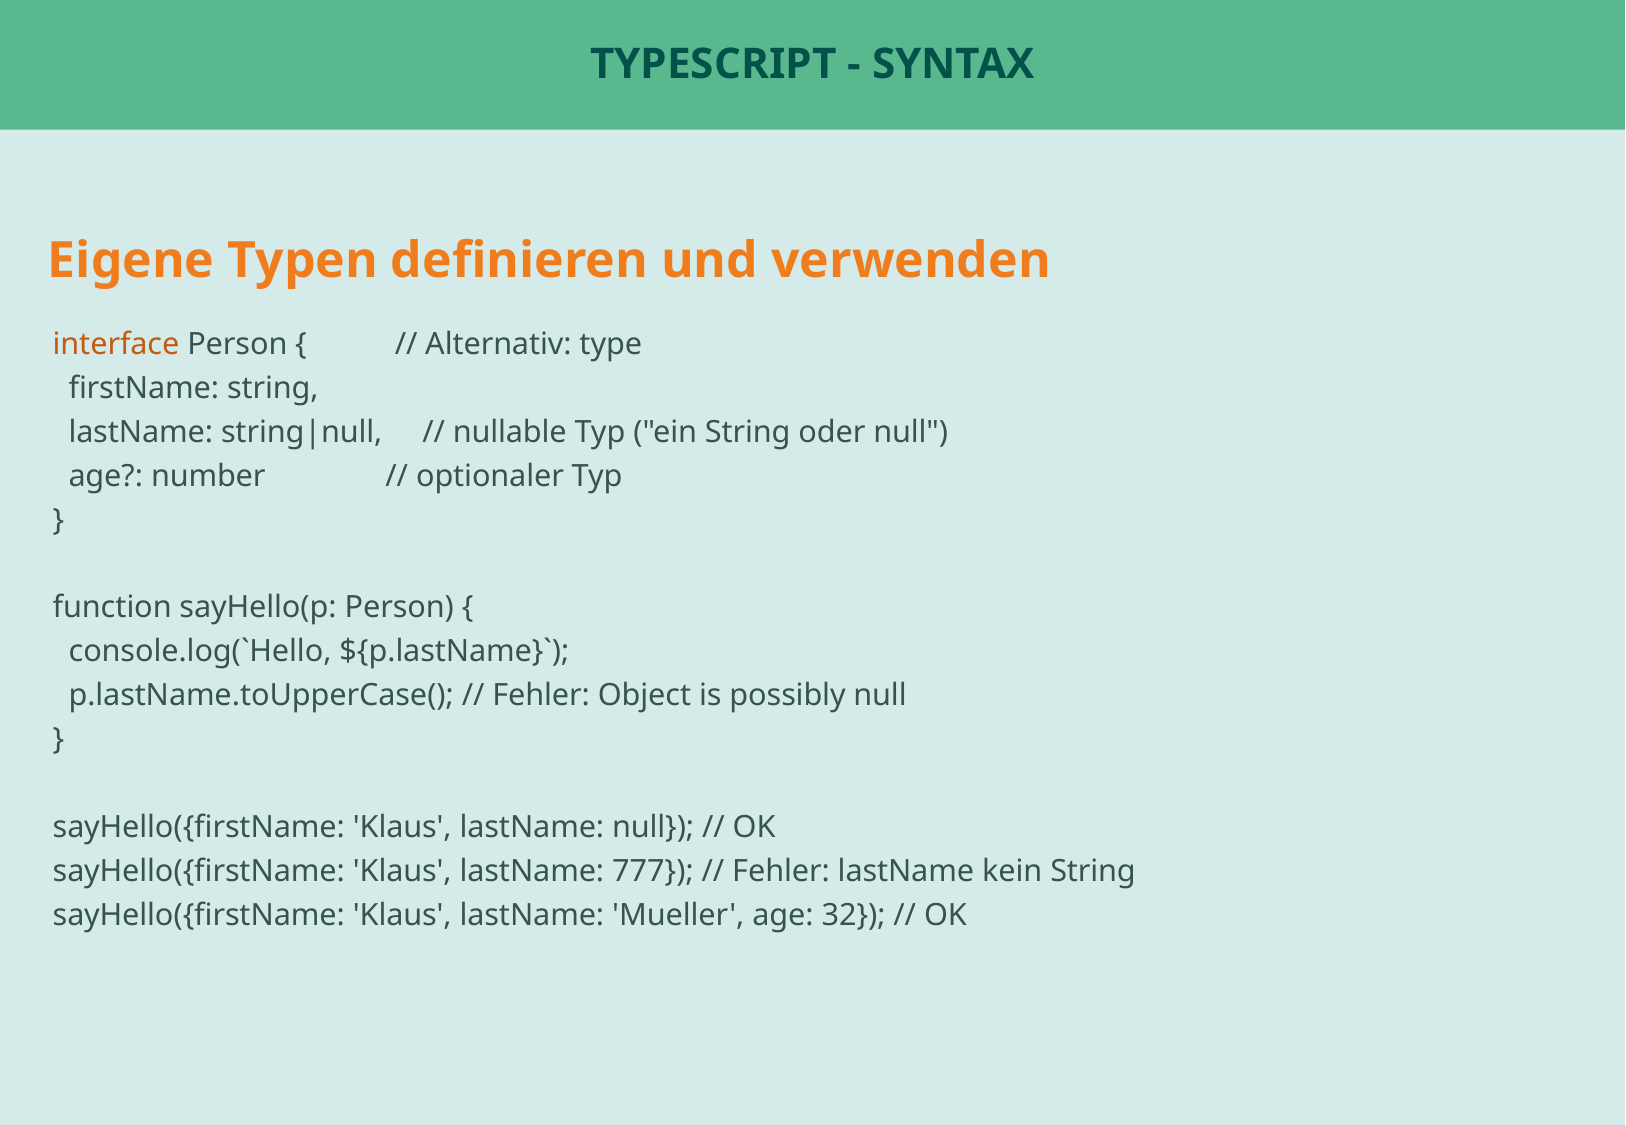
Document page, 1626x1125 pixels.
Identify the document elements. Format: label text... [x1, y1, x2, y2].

text_box Eigene Typen definieren und verwenden [33, 208, 1592, 295]
text_box interface Person { // Alternativ: type firstName: string, lastName: string|null, // nullable Typ ("ein String oder null") age?: number // optionaler Typ } function sayHello(p: Person) { console.log(`Hello, ${p.lastName}`); p.lastName.toUpperCase(); // Fehler: Object is possibly null } sayHello({firstName: 'Klaus', lastName: null}); // OK sayHello({firstName: 'Klaus', lastName: 777}); // Fehler: lastName kein String sayHello({firstName: 'Klaus', lastName: 'Mueller', age: 32}); // OK [52, 316, 1575, 976]
title Typescript - Syntax [0, 0, 1625, 130]
